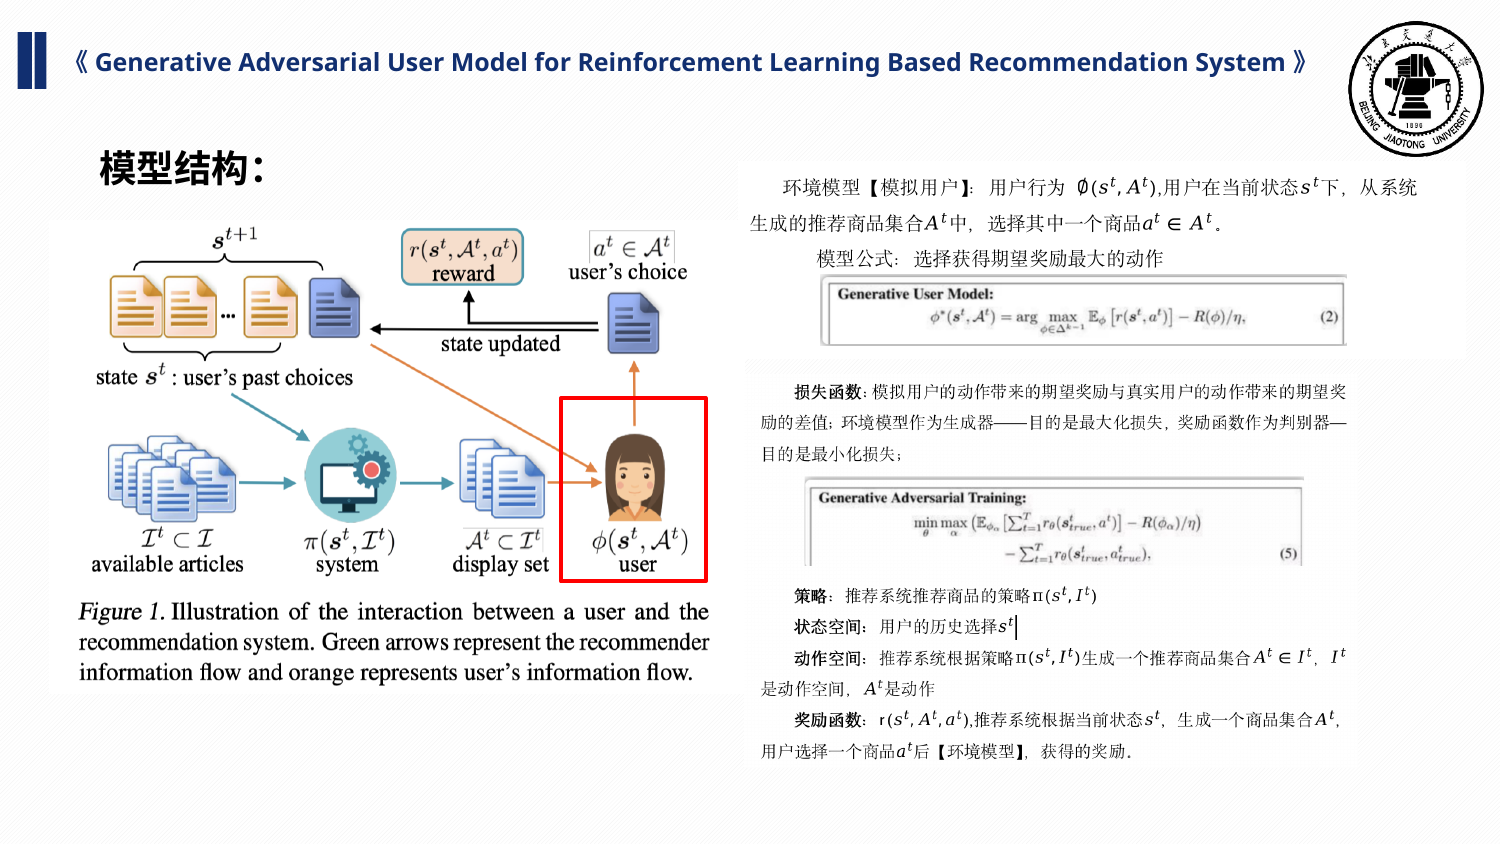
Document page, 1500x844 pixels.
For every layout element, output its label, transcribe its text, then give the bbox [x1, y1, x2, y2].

text_box [32, 30, 48, 91]
text_box [16, 30, 32, 91]
text_box 模型结构： [84, 114, 302, 198]
picture [48, 161, 1466, 768]
text_box 《Generative Adversarial User Model for Reinforcement Learning Based Recommendation System》 [49, 38, 1323, 84]
picture [1328, 21, 1498, 157]
